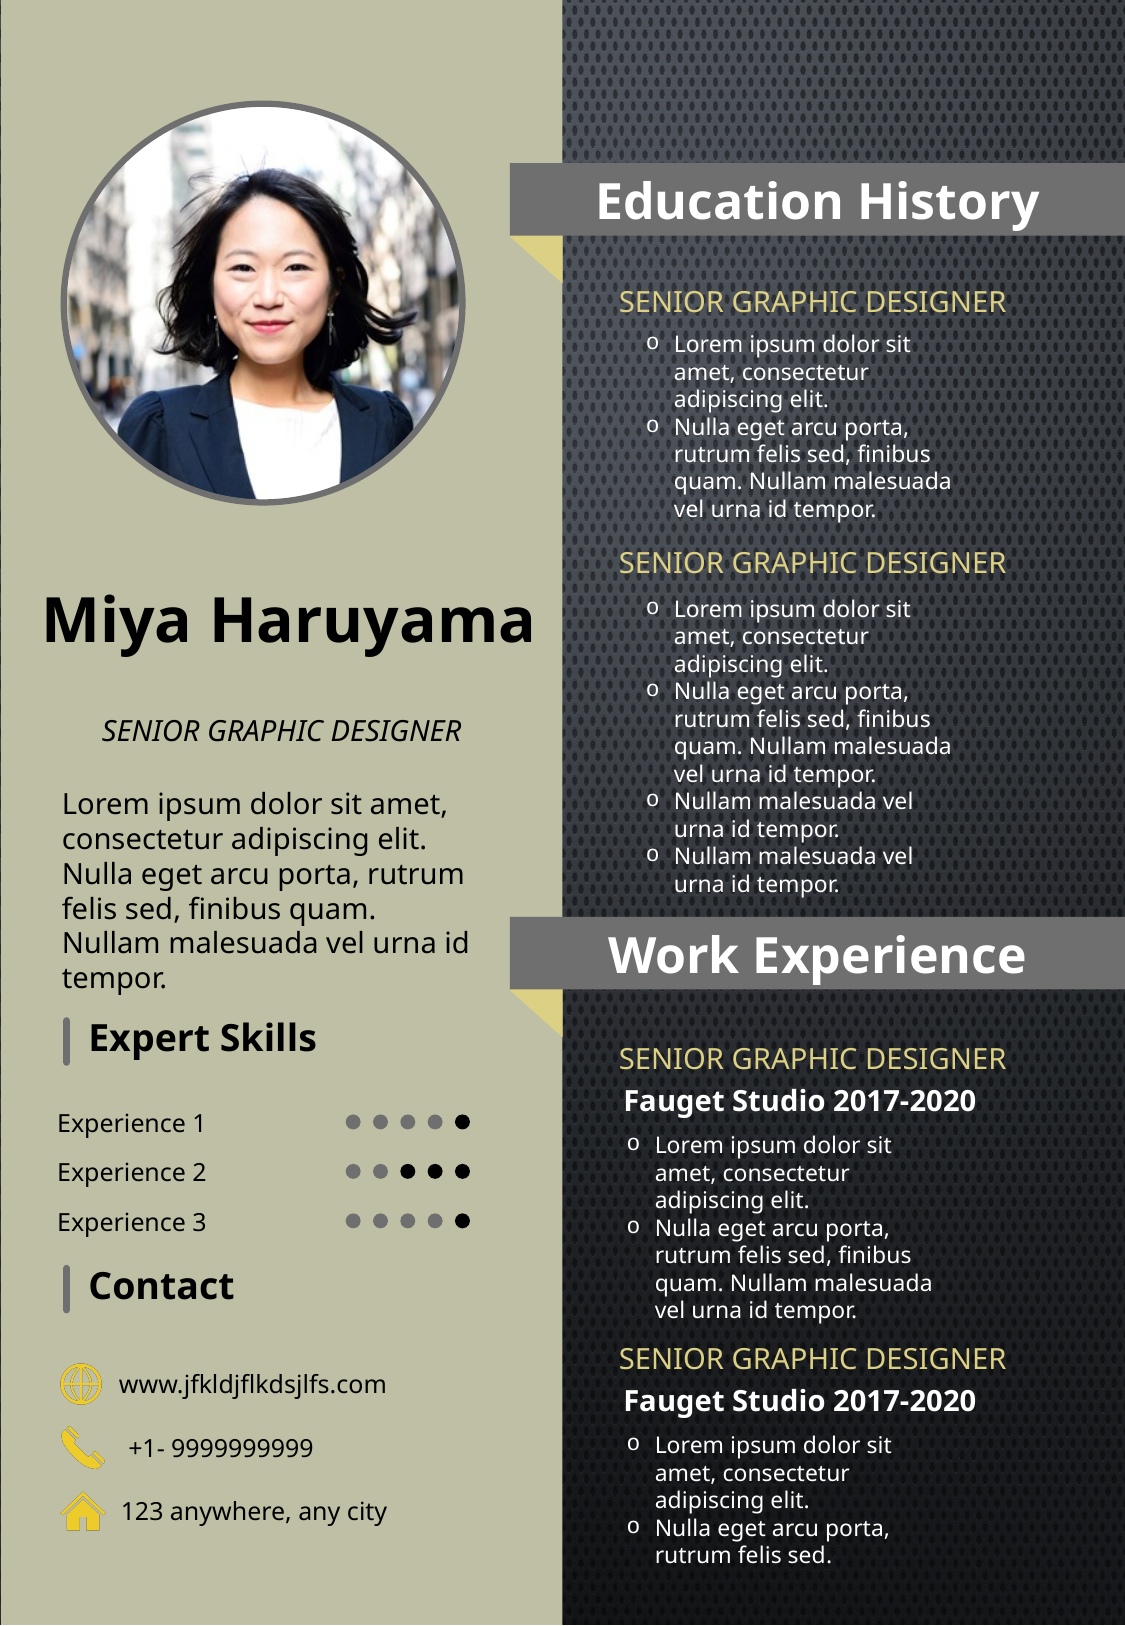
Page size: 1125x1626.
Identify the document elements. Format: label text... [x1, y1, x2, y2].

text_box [57, 1421, 329, 1474]
text_box [62, 102, 465, 505]
text_box Lorem ipsum dolor sit amet, consectetur adipiscing elit. Nulla eget arcu porta, rutrum felis sed, finibus quam. Nullam malesuada vel urna id tempor. Nullam malesuada vel urna id tempor. Nullam malesuada vel urna id tempor. [631, 587, 970, 904]
text_box Lorem ipsum dolor sit amet, consectetur adipiscing elit. Nulla eget arcu porta, rutrum felis sed, finibus quam. Nullam malesuada vel urna id tempor. [631, 322, 970, 530]
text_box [509, 916, 1125, 1038]
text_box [55, 1358, 393, 1410]
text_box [611, 1032, 1014, 1332]
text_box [66, 1000, 689, 1074]
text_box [46, 1148, 471, 1195]
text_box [57, 1485, 395, 1537]
text_box SENIOR GRAPHIC DESIGNER [603, 284, 1022, 326]
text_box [66, 1247, 689, 1321]
text_box SENIOR GRAPHIC DESIGNER [603, 536, 1022, 587]
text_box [46, 1198, 471, 1245]
text_box SENIOR GRAPHIC DESIGNER [87, 705, 477, 755]
text_box Miya Haruyama [26, 572, 552, 663]
text_box [0, 0, 564, 1625]
text_box Lorem ipsum dolor sit amet, consectetur adipiscing elit. Nulla eget arcu porta, rutrum felis sed, finibus quam. Nullam malesuada vel urna id tempor. [47, 777, 494, 1003]
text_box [46, 1099, 471, 1146]
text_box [509, 162, 1125, 284]
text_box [611, 1332, 1014, 1578]
